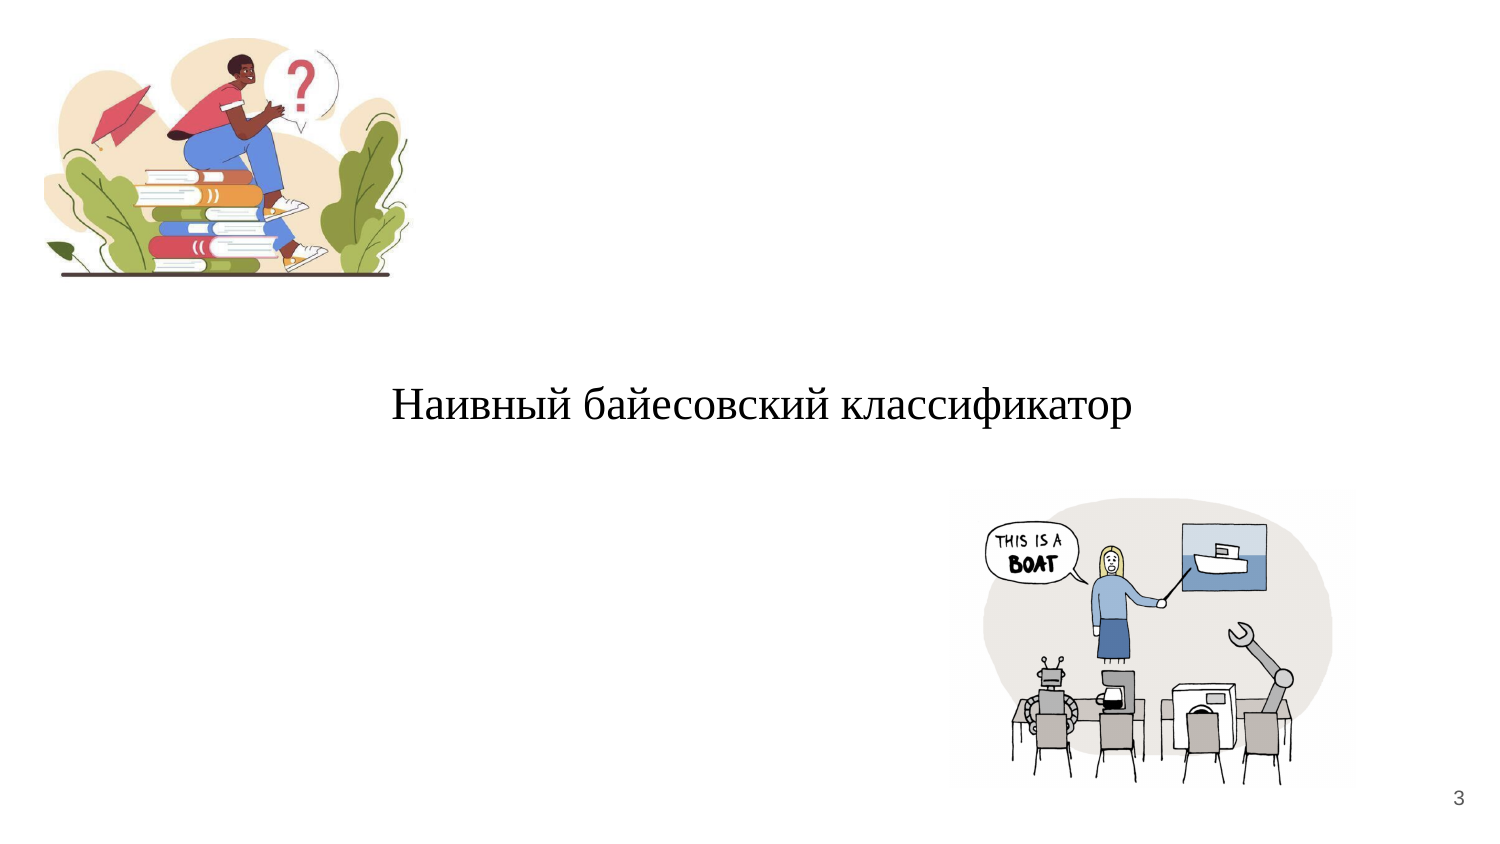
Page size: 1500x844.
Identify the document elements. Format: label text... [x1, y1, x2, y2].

title Наивный байесовский классификатор [63, 349, 1462, 444]
picture [44, 37, 416, 288]
picture [949, 489, 1356, 788]
slide_number ‹#› [1389, 764, 1480, 830]
